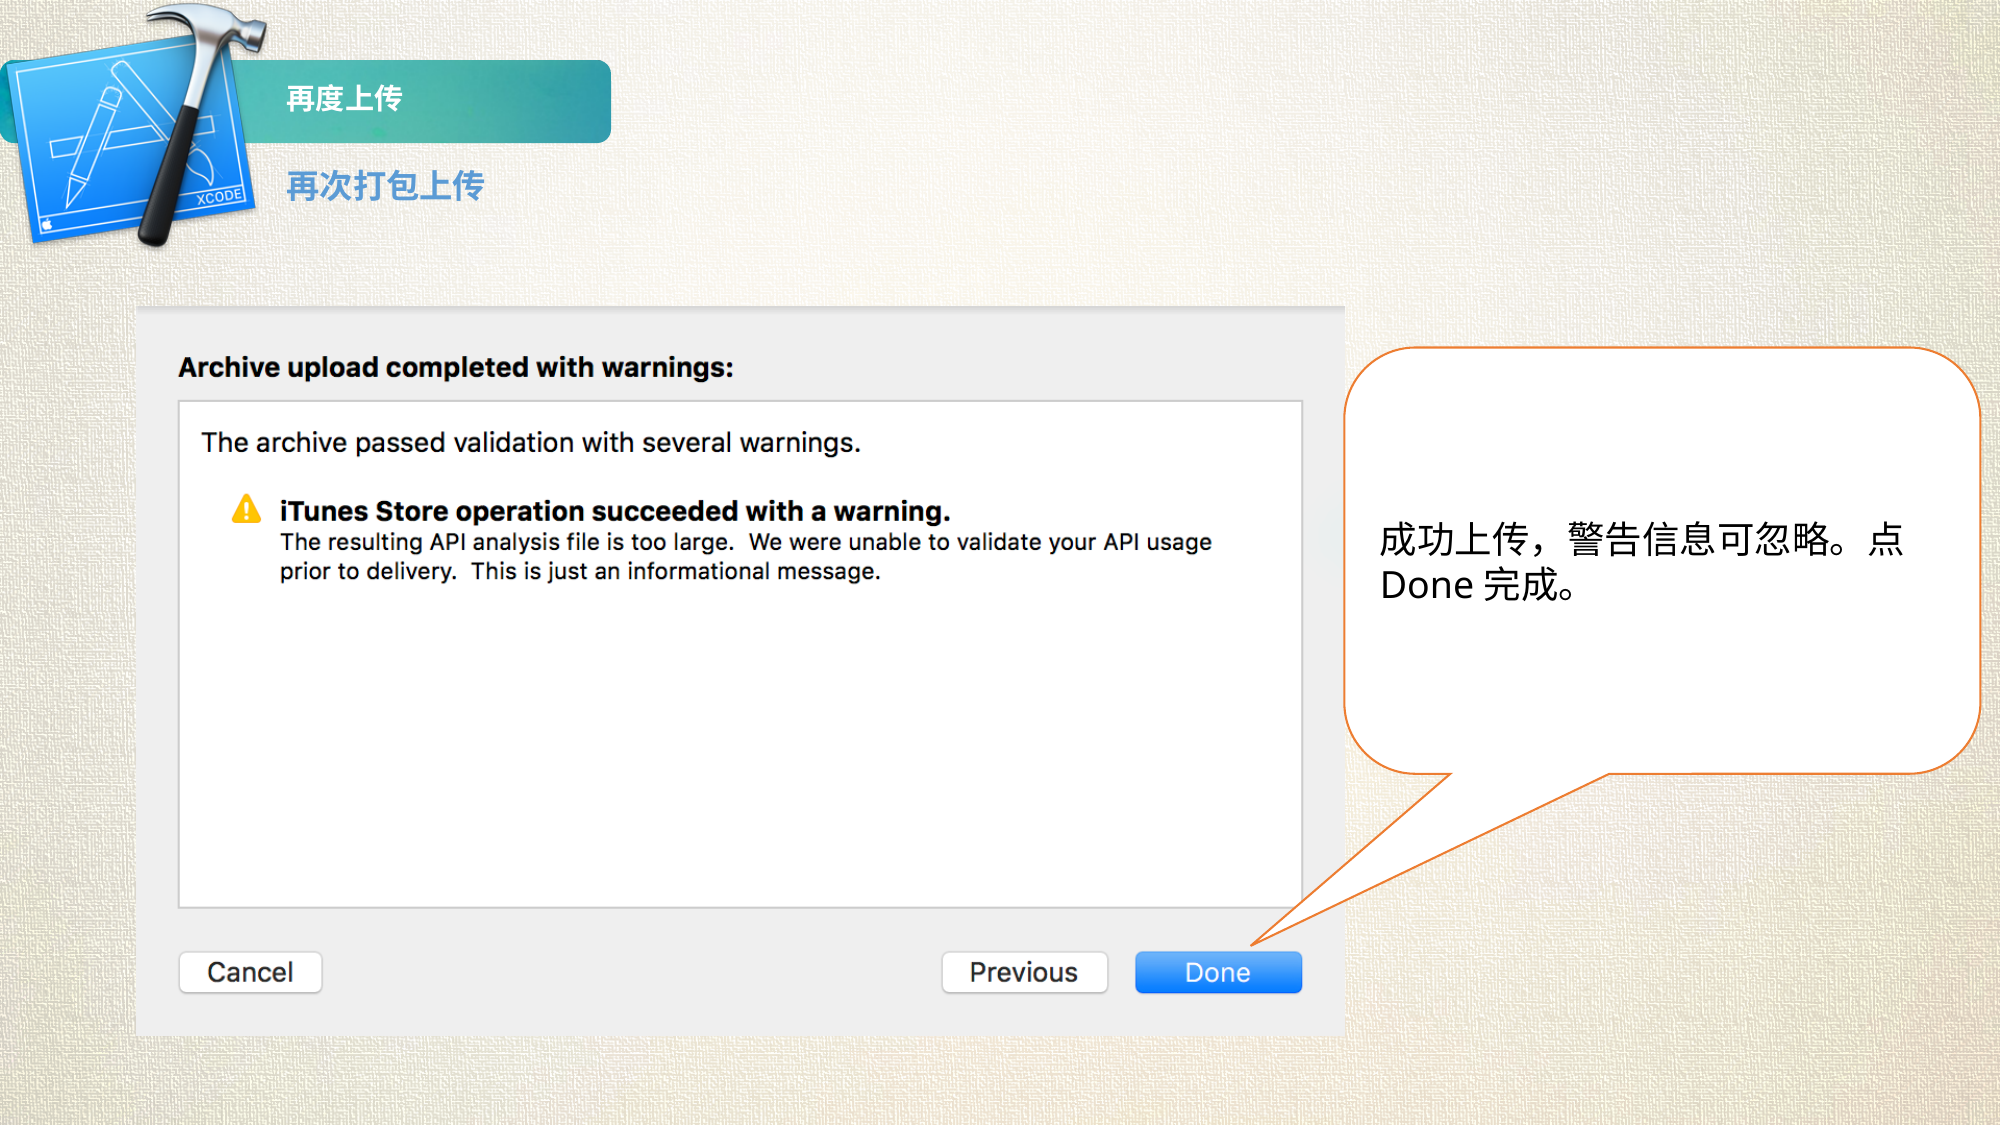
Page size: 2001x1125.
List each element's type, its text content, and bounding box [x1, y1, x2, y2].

text_box 再次打包上传 [272, 157, 1920, 213]
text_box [272, 72, 611, 170]
picture [0, 0, 2000, 1125]
text_box 成功上传，警告信息可忽略。点Done完成。 [1345, 346, 1982, 902]
text_box [272, 59, 613, 135]
